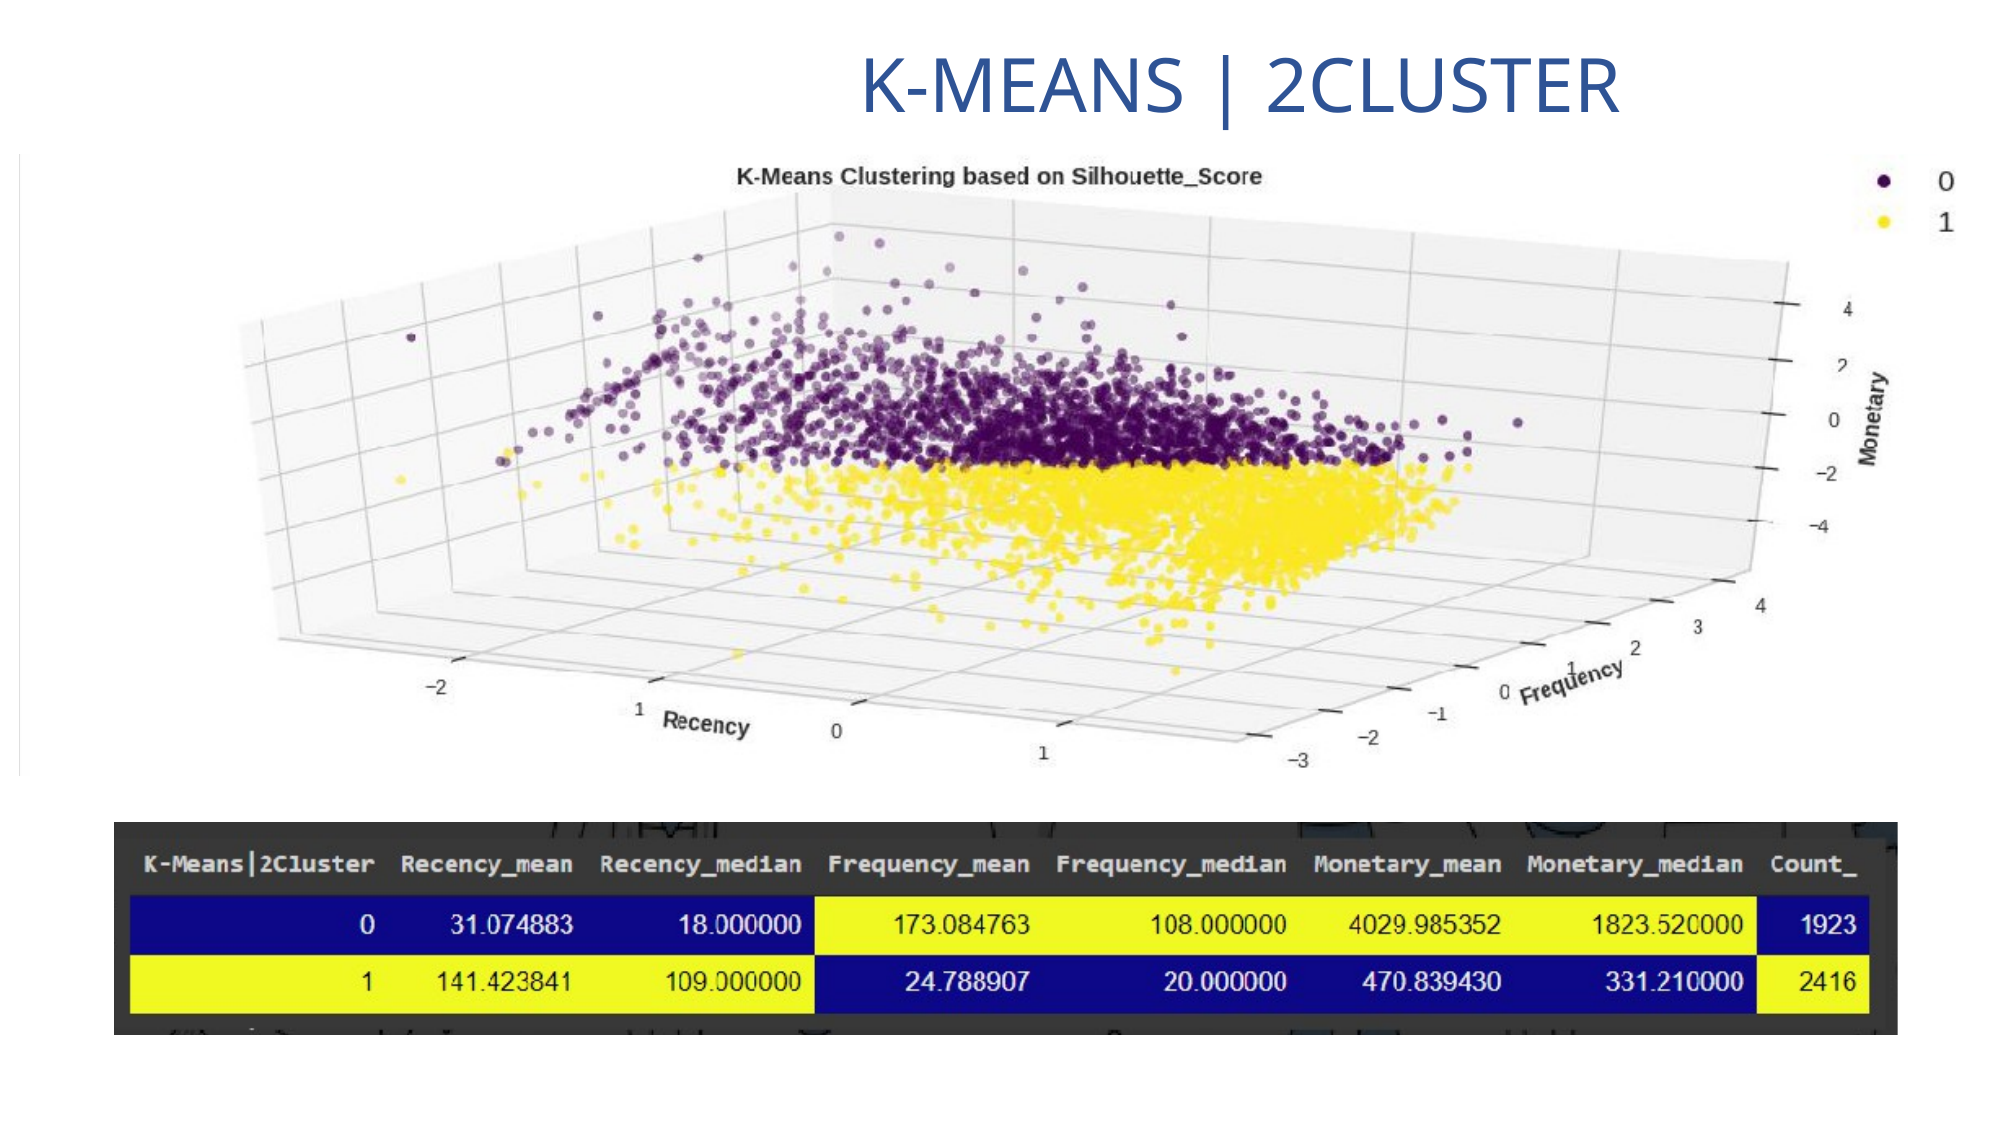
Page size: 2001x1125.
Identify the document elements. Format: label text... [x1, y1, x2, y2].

picture [113, 822, 1898, 1036]
text_box K-MEANS | 2CLUSTER [859, 41, 1622, 151]
picture [19, 153, 1981, 776]
